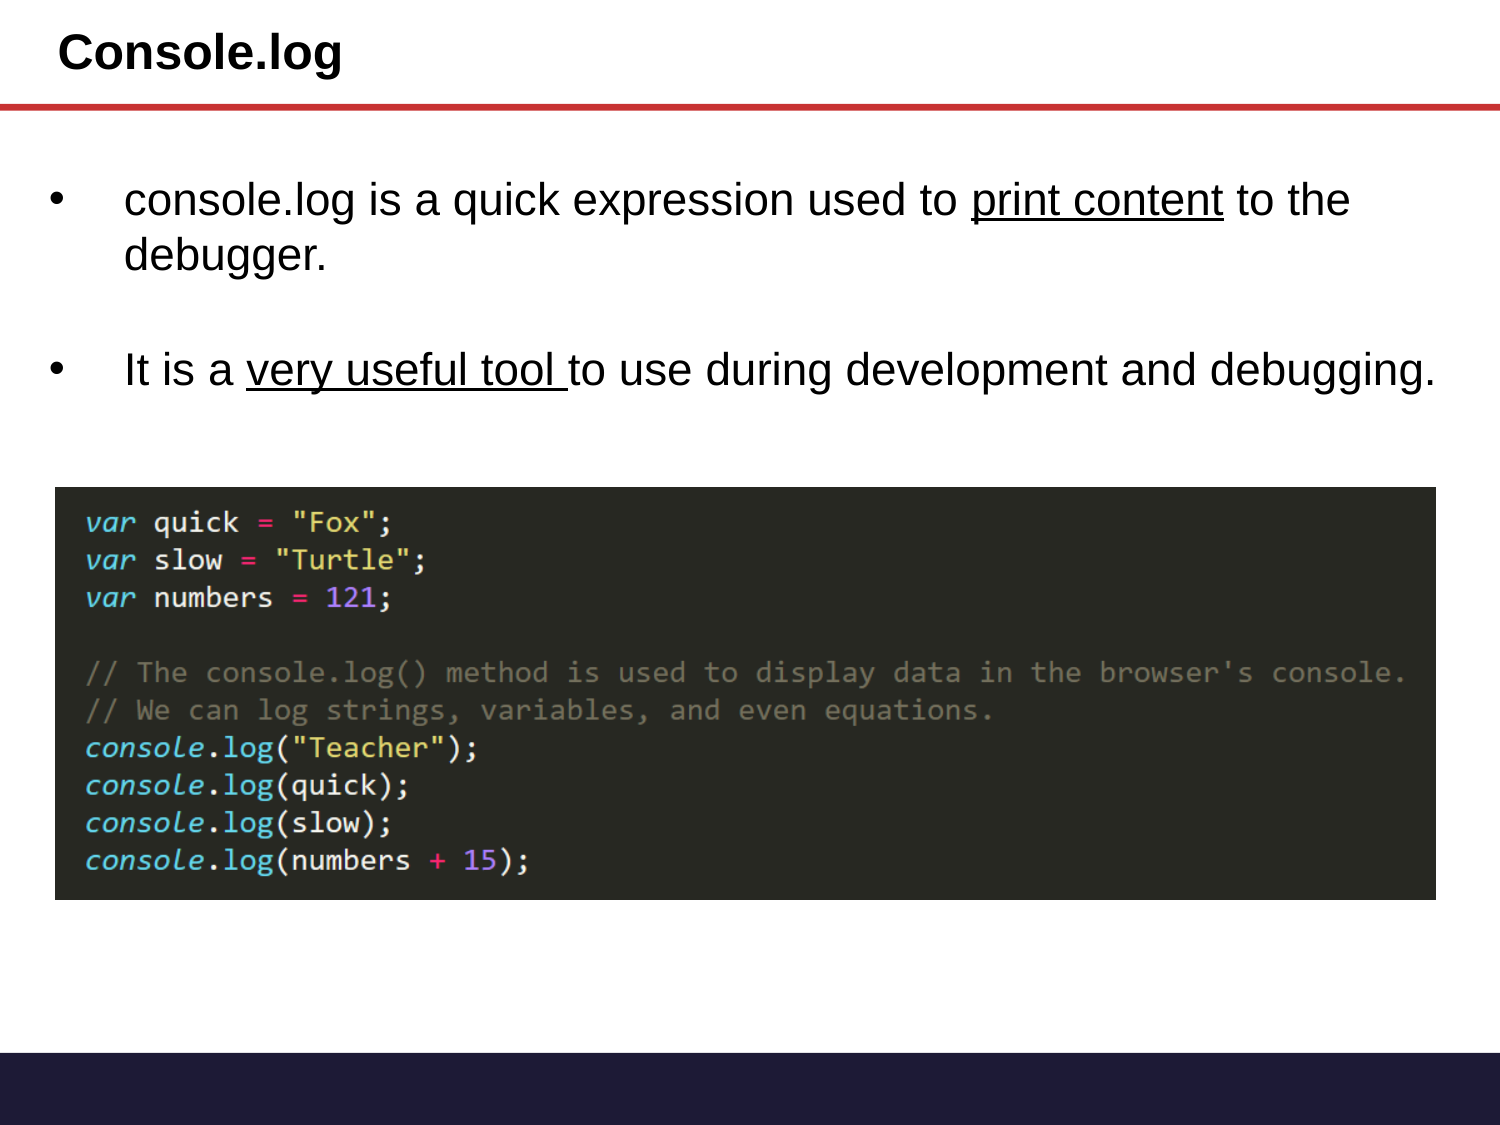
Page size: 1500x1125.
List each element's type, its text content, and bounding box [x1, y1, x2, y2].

text_box console.log is a quick expression used to print content to the debugger. It is a very useful tool to use during development and debugging. [3, 162, 1488, 403]
title Console.log [49, 0, 948, 108]
picture [55, 487, 1437, 901]
